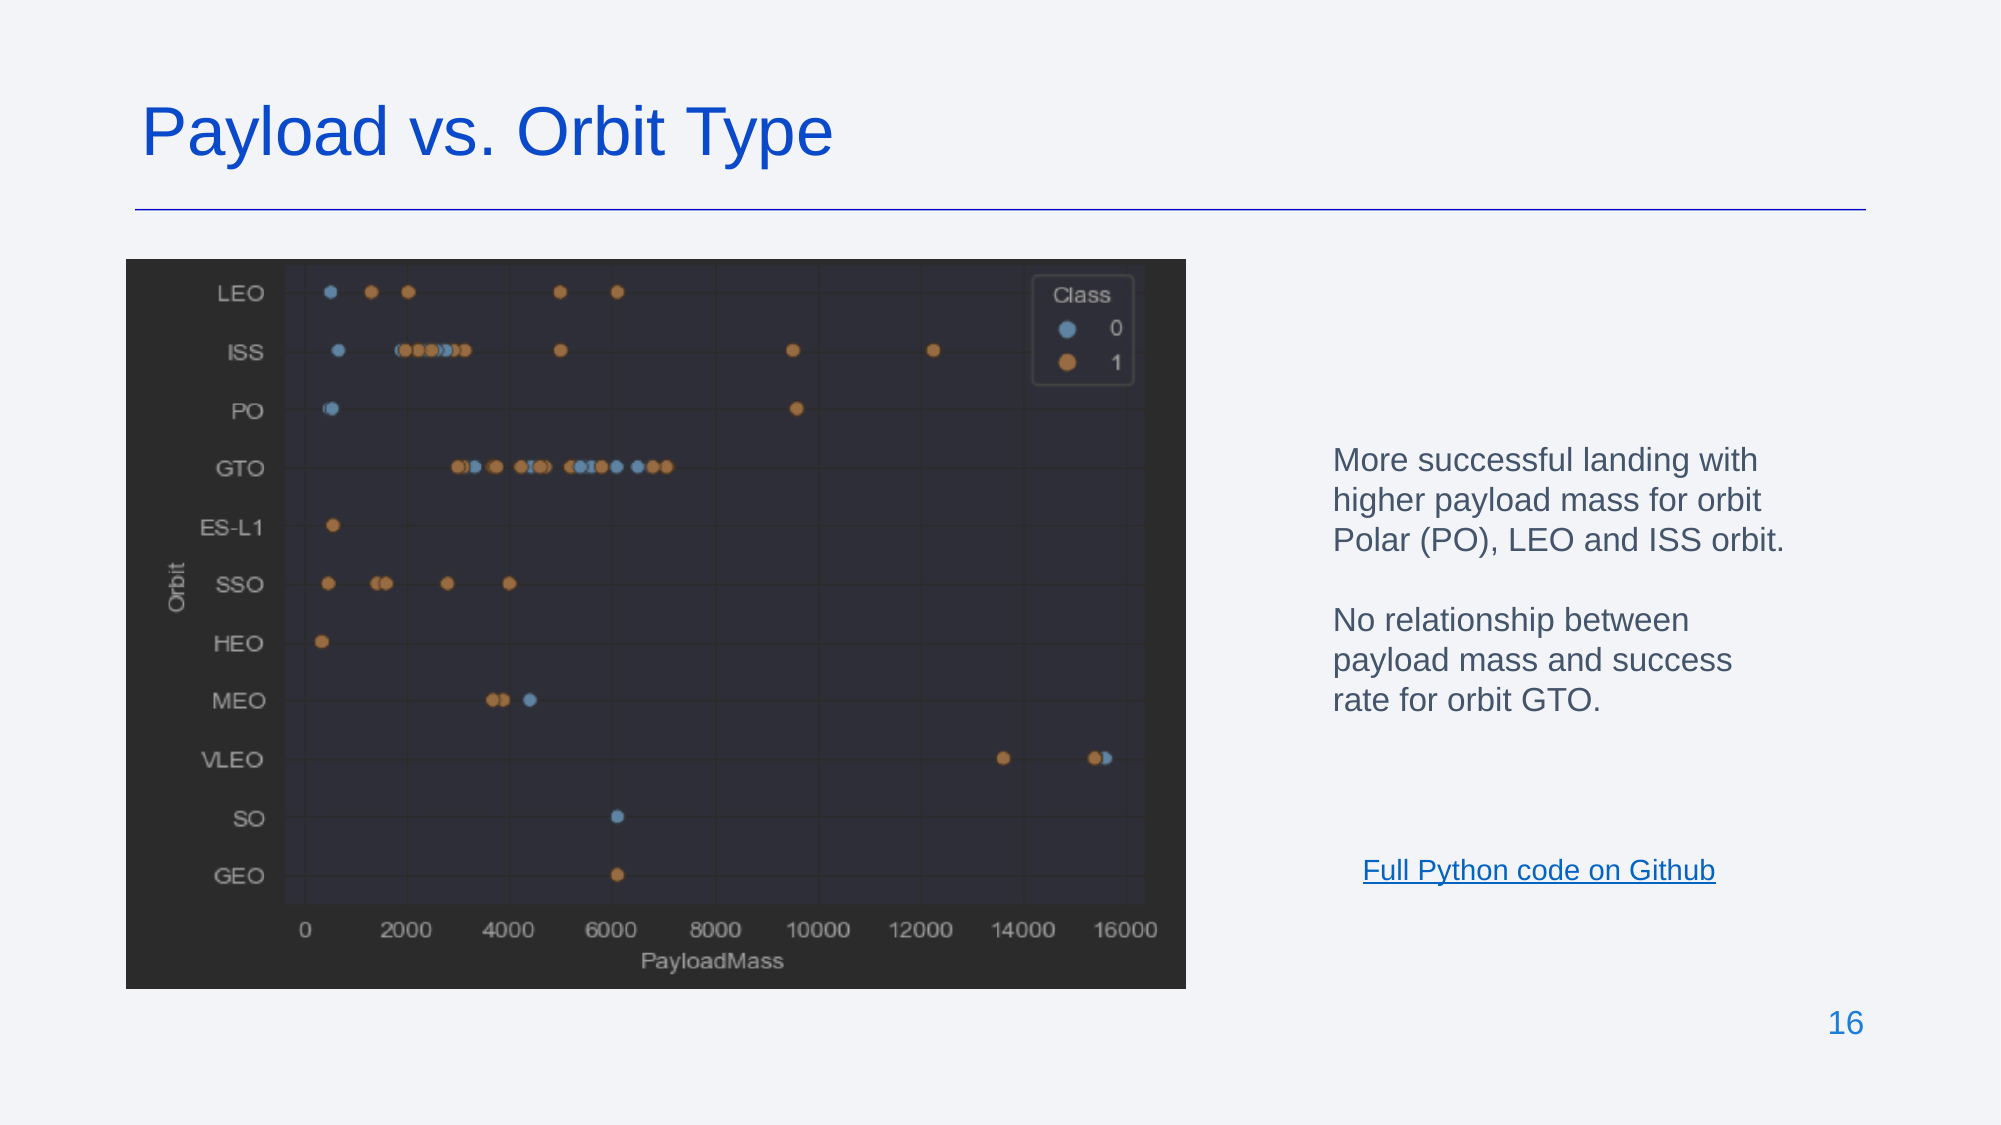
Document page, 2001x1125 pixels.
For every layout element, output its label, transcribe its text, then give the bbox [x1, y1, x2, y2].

text_box More successful landing with higher payload mass for orbit Polar (PO), LEO and ISS orbit. No relationship between payload mass and success rate for orbit GTO. [1317, 423, 1806, 702]
text_box Full Python code on Github [1347, 836, 1745, 927]
slide_number ‹#› [1429, 988, 1880, 1055]
text_box Payload vs. Orbit Type [126, 88, 1852, 179]
picture [0, 0, 2001, 1125]
